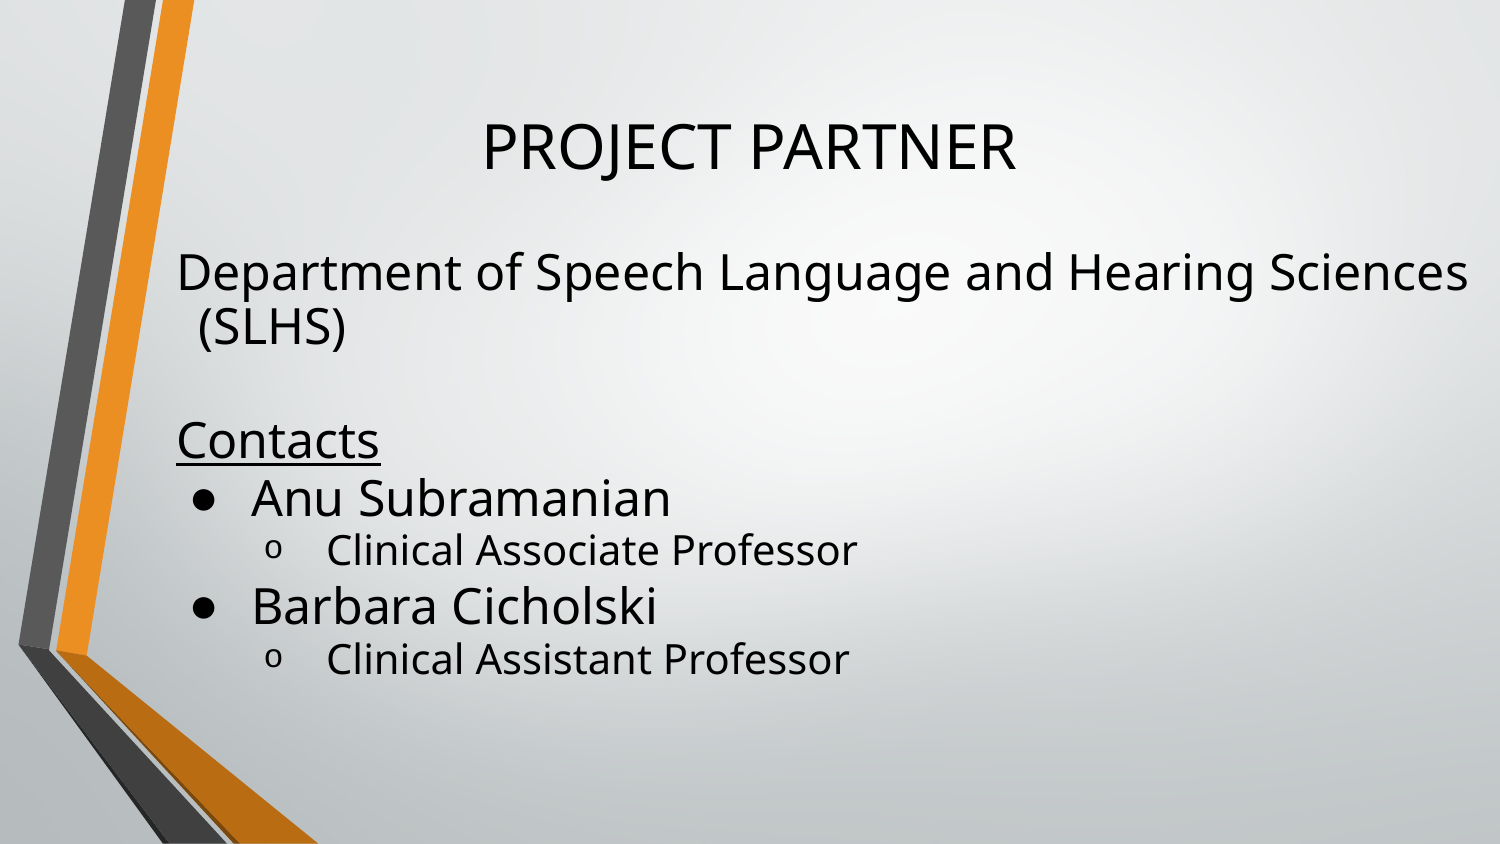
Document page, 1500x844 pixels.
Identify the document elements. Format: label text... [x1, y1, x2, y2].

list Department of Speech Language and Hearing Sciences (SLHS) Contacts Anu Subramanian Clinical Associate Professor Barbara Cicholski Clinical Assistant Professor [160, 232, 1500, 844]
title PROJECT PARTNER [75, 56, 1425, 197]
